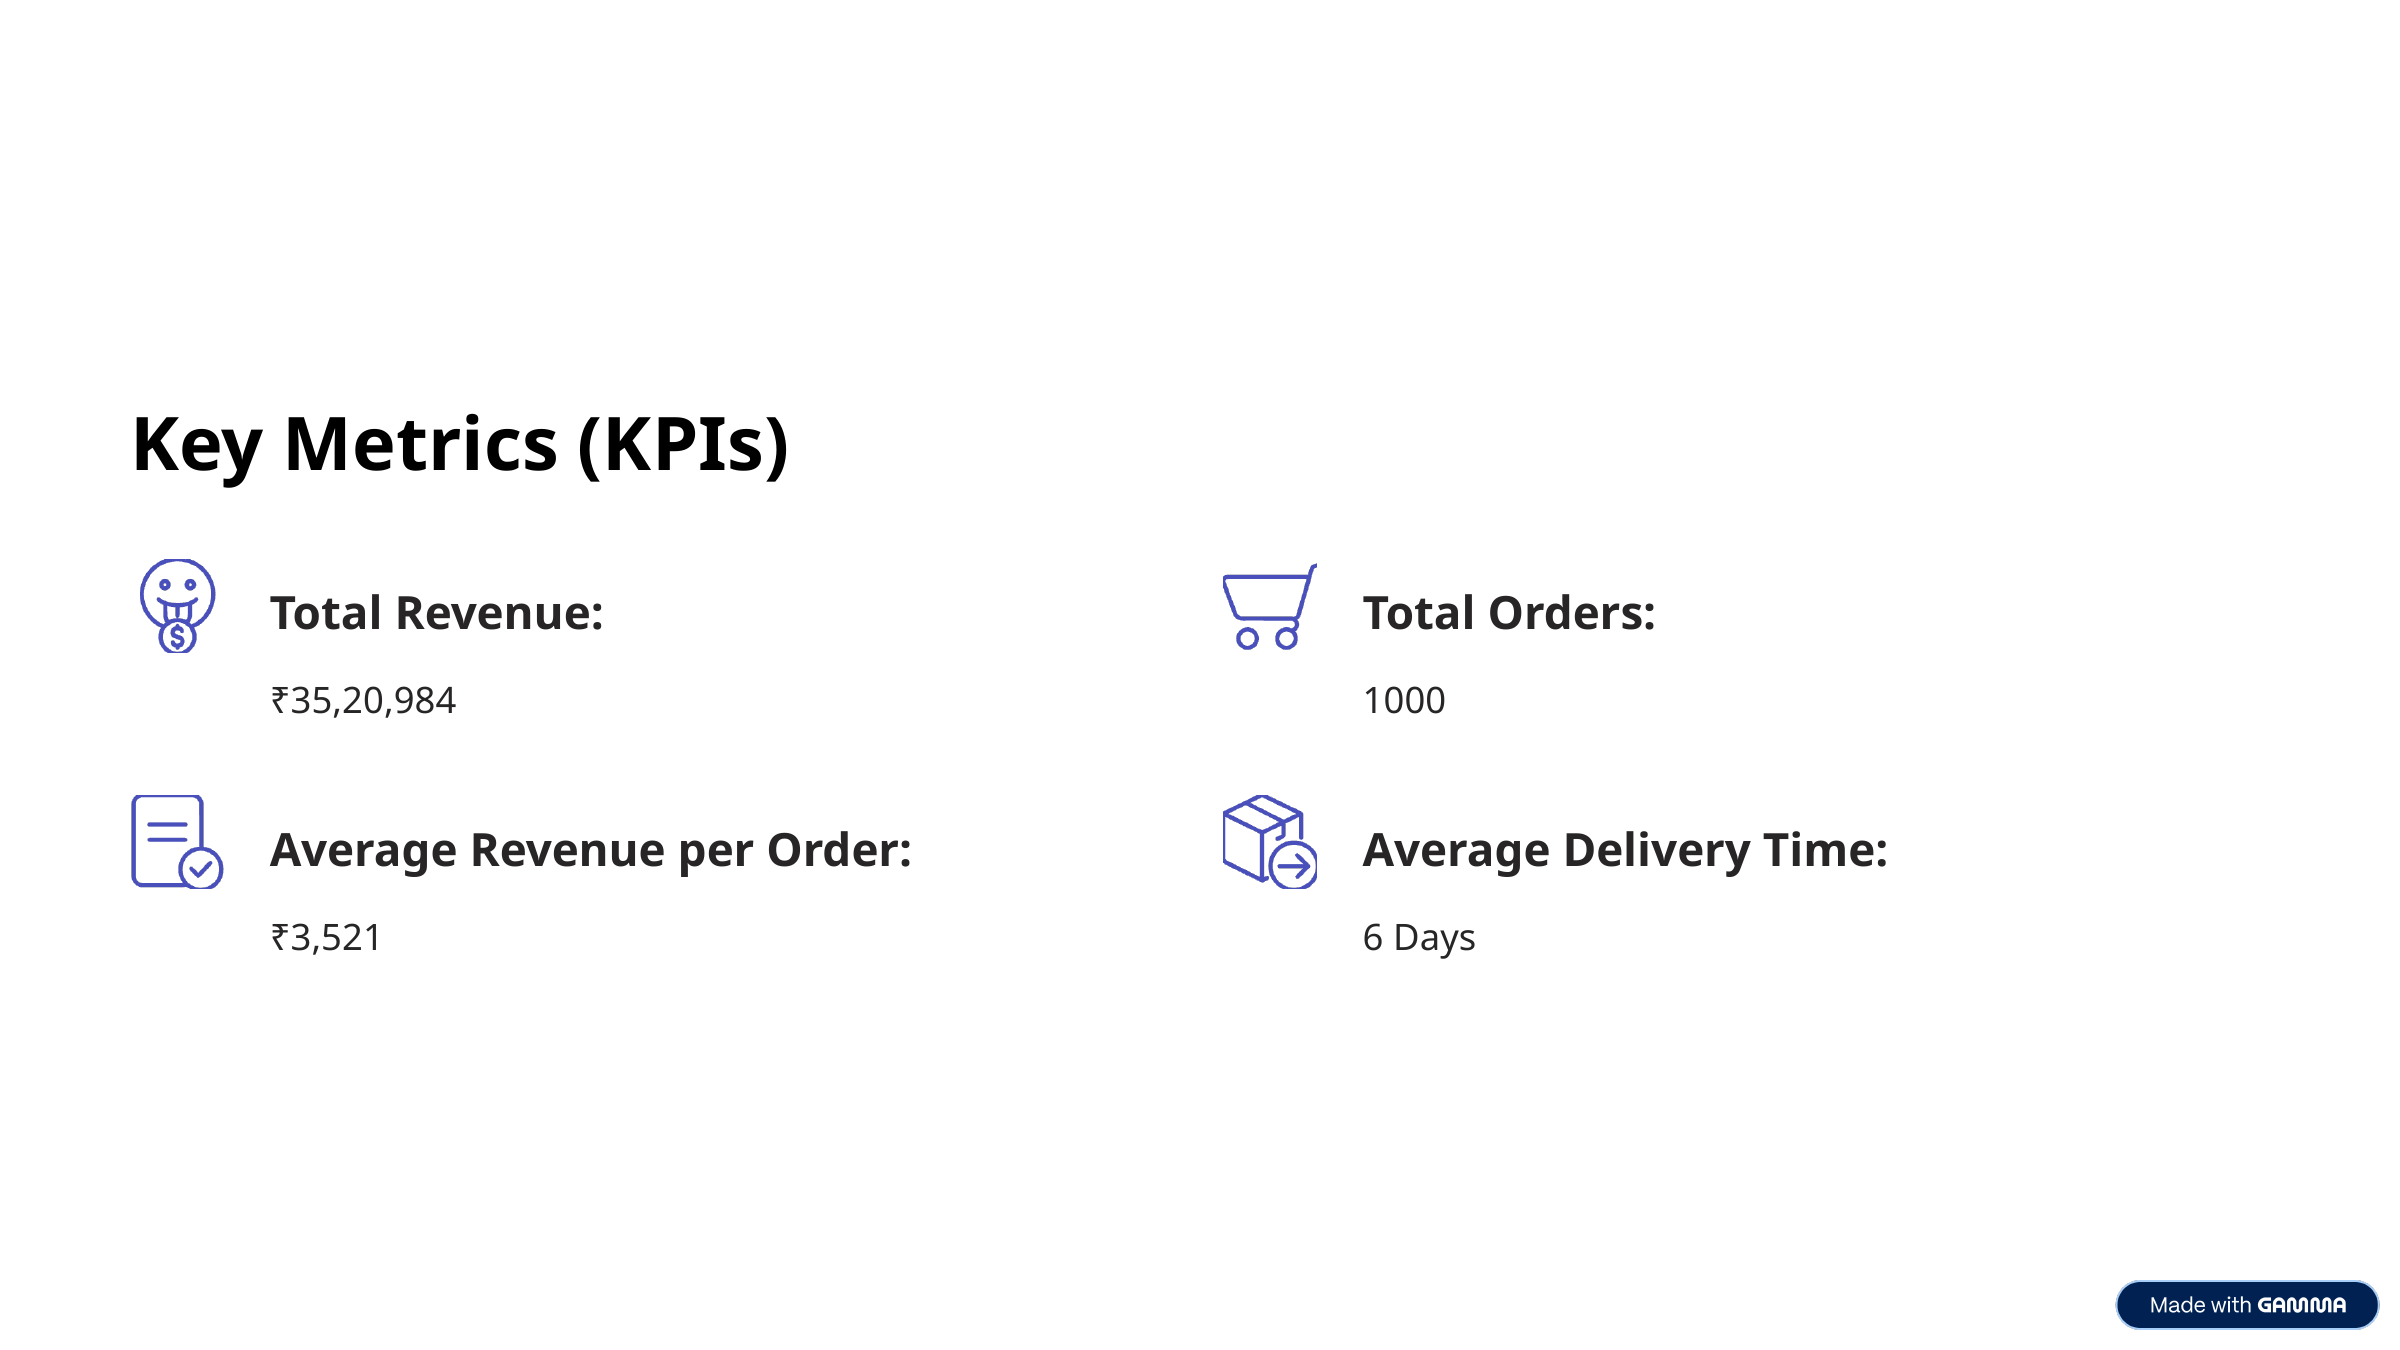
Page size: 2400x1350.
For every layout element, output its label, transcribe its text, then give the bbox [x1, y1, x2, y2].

text_box Average Delivery Time: [1362, 817, 1892, 877]
text_box Key Metrics (KPIs) [130, 392, 875, 485]
text_box ₹35,20,984 [269, 661, 1177, 722]
picture [1223, 559, 1317, 653]
text_box 6 Days [1362, 898, 2270, 958]
picture [130, 559, 224, 653]
picture [130, 795, 224, 889]
text_box Average Revenue per Order: [269, 817, 910, 877]
text_box Total Revenue: [269, 581, 735, 640]
text_box ₹3,521 [269, 898, 1177, 958]
picture [1223, 795, 1317, 889]
text_box 1000 [1362, 661, 2270, 722]
picture [2106, 1271, 2389, 1339]
text_box Total Orders: [1362, 581, 1828, 640]
